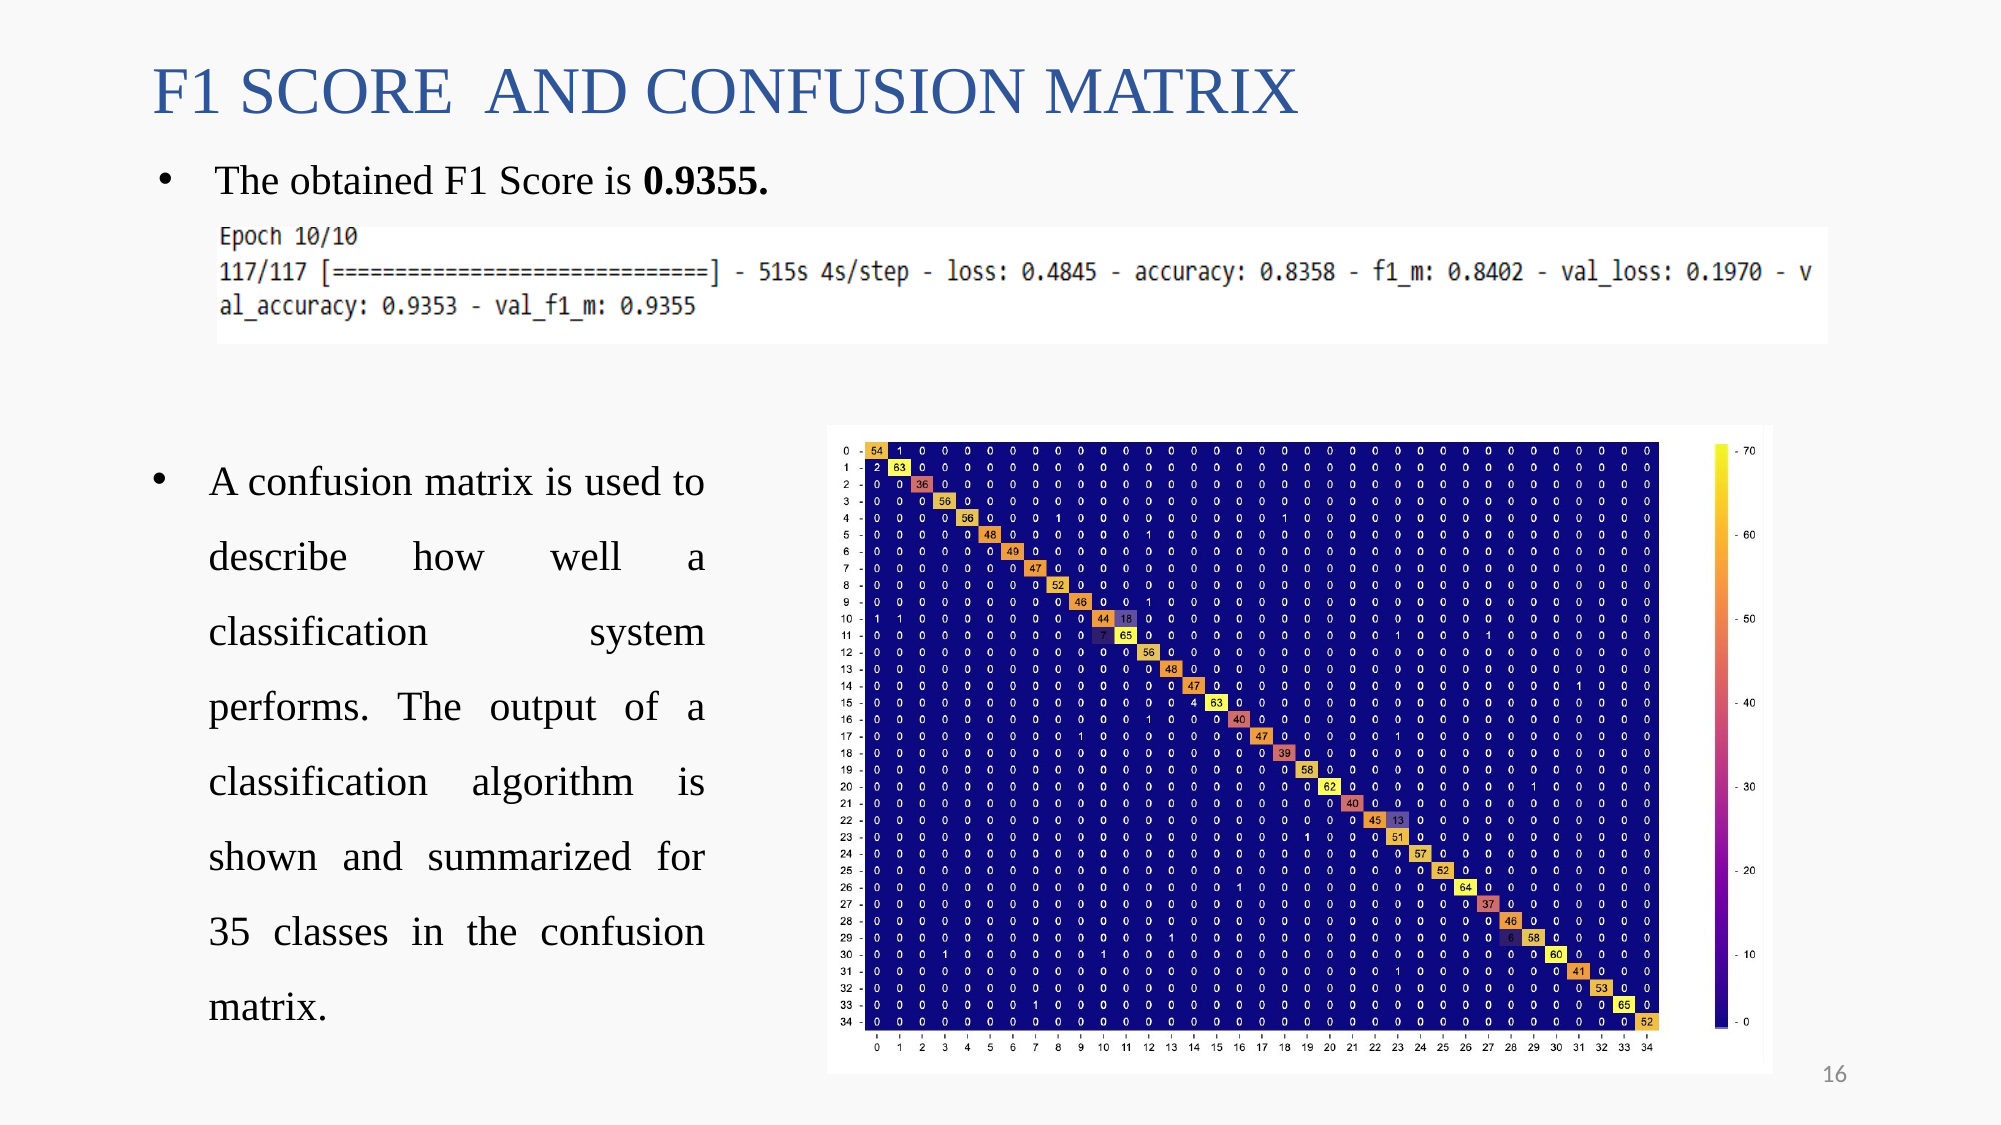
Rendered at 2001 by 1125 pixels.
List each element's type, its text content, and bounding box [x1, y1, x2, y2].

picture [217, 227, 1828, 344]
title F1 SCORE AND CONFUSION MATRIX [137, 36, 1863, 147]
slide_number 16 [1412, 1042, 1863, 1103]
text_box A confusion matrix is used to describe how well a classification system performs. The output of a classification algorithm is shown and summarized for 35 classes in the confusion matrix. [137, 421, 721, 1125]
text_box The obtained F1 Score is 0.9355. [143, 145, 1360, 261]
picture [827, 425, 1773, 1074]
